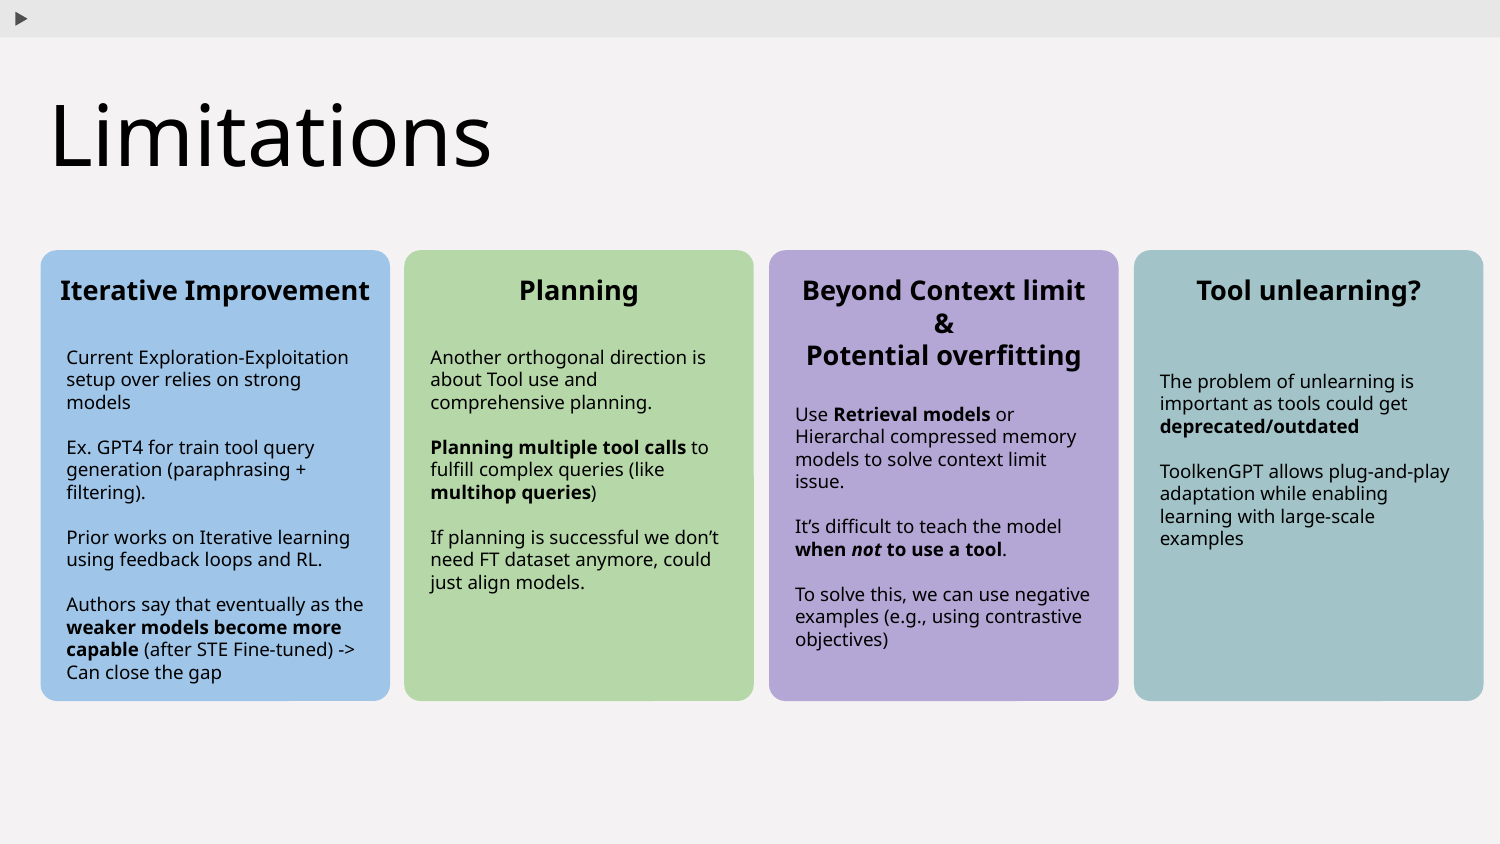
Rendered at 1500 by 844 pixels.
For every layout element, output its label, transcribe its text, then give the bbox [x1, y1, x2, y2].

text_box [404, 322, 754, 702]
text_box [1133, 322, 1484, 702]
text_box Planning [404, 258, 754, 322]
text_box Tool unlearning? [1133, 258, 1484, 322]
text_box Beyond Context limit & Potential overfitting [769, 258, 1119, 386]
text_box [1136, 250, 1481, 258]
text_box [42, 250, 388, 258]
text_box Use Retrieval models or Hierarchal compressed memory models to solve context limit issue. It’s difficult to teach the model when not to use a tool. To solve this, we can use negative examples (e.g., using contrastive objectives) [780, 387, 1108, 691]
text_box The problem of unlearning is important as tools could get deprecated/outdated ToolkenGPT allows plug-and-play adaptation while enabling learning with large-scale examples [1144, 354, 1473, 634]
text_box [406, 250, 752, 258]
text_box [40, 322, 391, 702]
text_box [771, 250, 1116, 258]
title Limitations [33, 43, 910, 215]
text_box Iterative Improvement [40, 258, 391, 322]
text_box Current Exploration-Exploitation setup over relies on strong models Ex. GPT4 for train tool query generation (paraphrasing + filtering). Prior works on Iterative learning using feedback loops and RL. Authors say that eventually as the weaker models become more capable (after STE Fine-tuned) -> Can close the gap [51, 330, 379, 691]
text_box [769, 386, 1119, 702]
text_box Another orthogonal direction is about Tool use and comprehensive planning. Planning multiple tool calls to fulfill complex queries (like multihop queries) If planning is successful we don’t need FT dataset anymore, could just align models. [415, 330, 743, 691]
